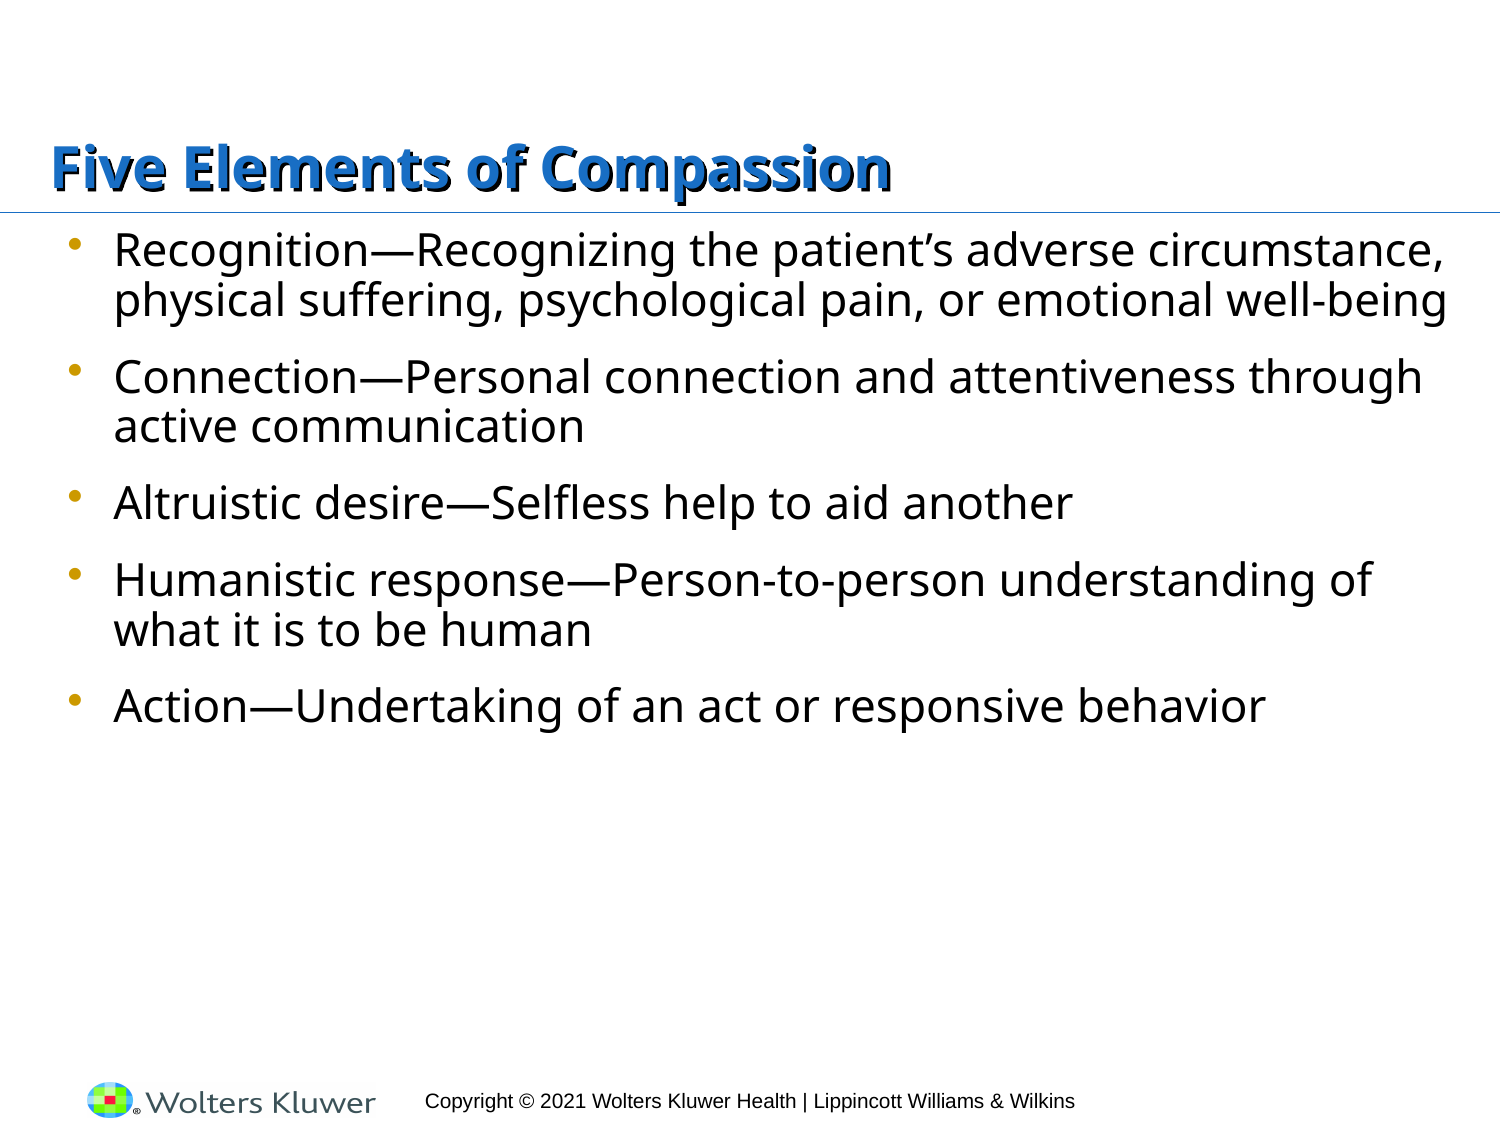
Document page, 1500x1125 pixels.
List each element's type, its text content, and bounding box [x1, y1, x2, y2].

list Recognition—Recognizing the patient’s adverse circumstance, physical suffering, psychological pain, or emotional well-being Connection—Personal connection and attentiveness through active communication Altruistic desire—Selfless help to aid another Humanistic response—Person-to-person understanding of what it is to be human Action—Undertaking of an act or responsive behavior [51, 219, 1466, 1002]
picture [87, 1082, 376, 1118]
title Five Elements of Compassion [48, 137, 1467, 202]
